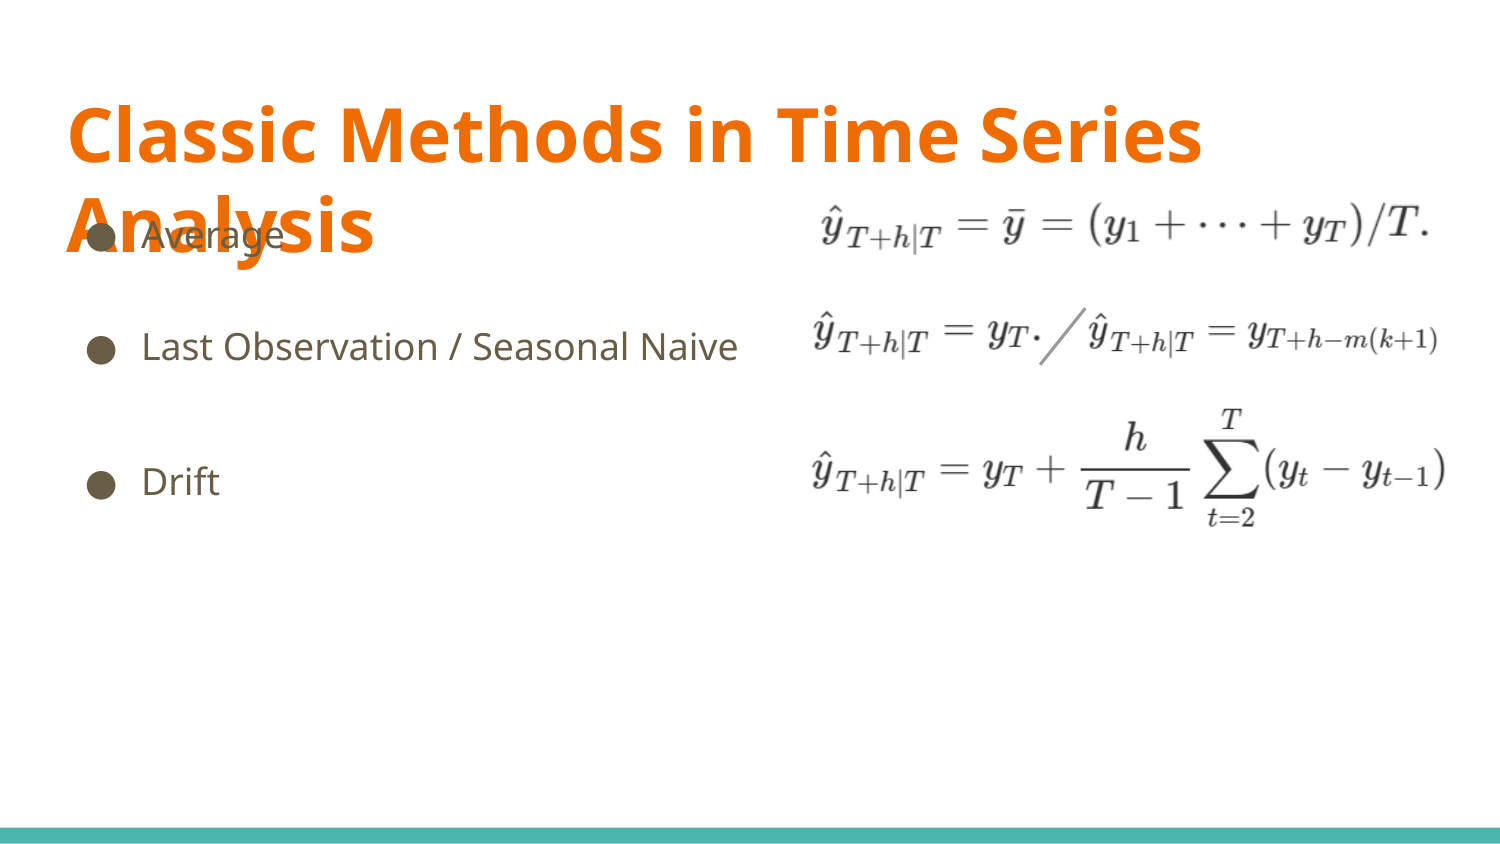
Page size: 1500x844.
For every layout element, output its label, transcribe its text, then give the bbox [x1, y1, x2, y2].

picture [797, 307, 1039, 362]
picture [1086, 307, 1441, 362]
title Classic Methods in Time Series Analysis [51, 72, 1449, 189]
picture [767, 406, 1460, 533]
picture [772, 191, 1498, 256]
list Average Last Observation / Seasonal Naive Drift [51, 189, 776, 750]
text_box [1039, 307, 1086, 365]
